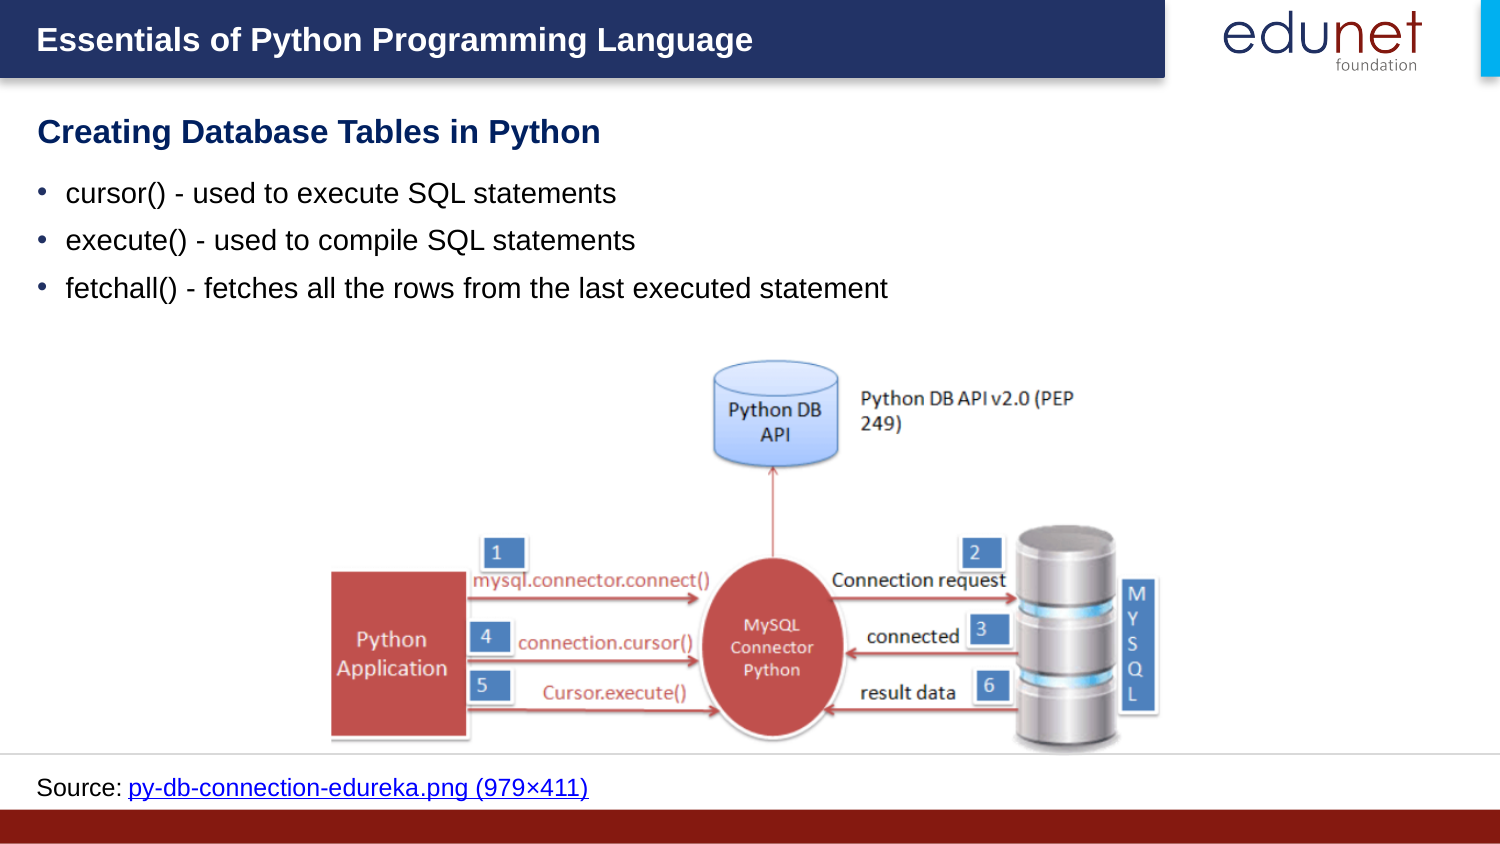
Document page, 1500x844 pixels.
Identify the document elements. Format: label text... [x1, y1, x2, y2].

picture [331, 355, 1170, 753]
text_box cursor() - used to execute SQL statements execute() - used to compile SQL statements fetchall() - fetches all the rows from the last executed statement [26, 168, 988, 310]
picture [1219, 8, 1424, 75]
text_box Source: [21, 763, 113, 809]
text_box Creating Database Tables in Python [25, 98, 870, 168]
text_box py-db-connection-edureka.png (979×411) [113, 763, 1439, 809]
